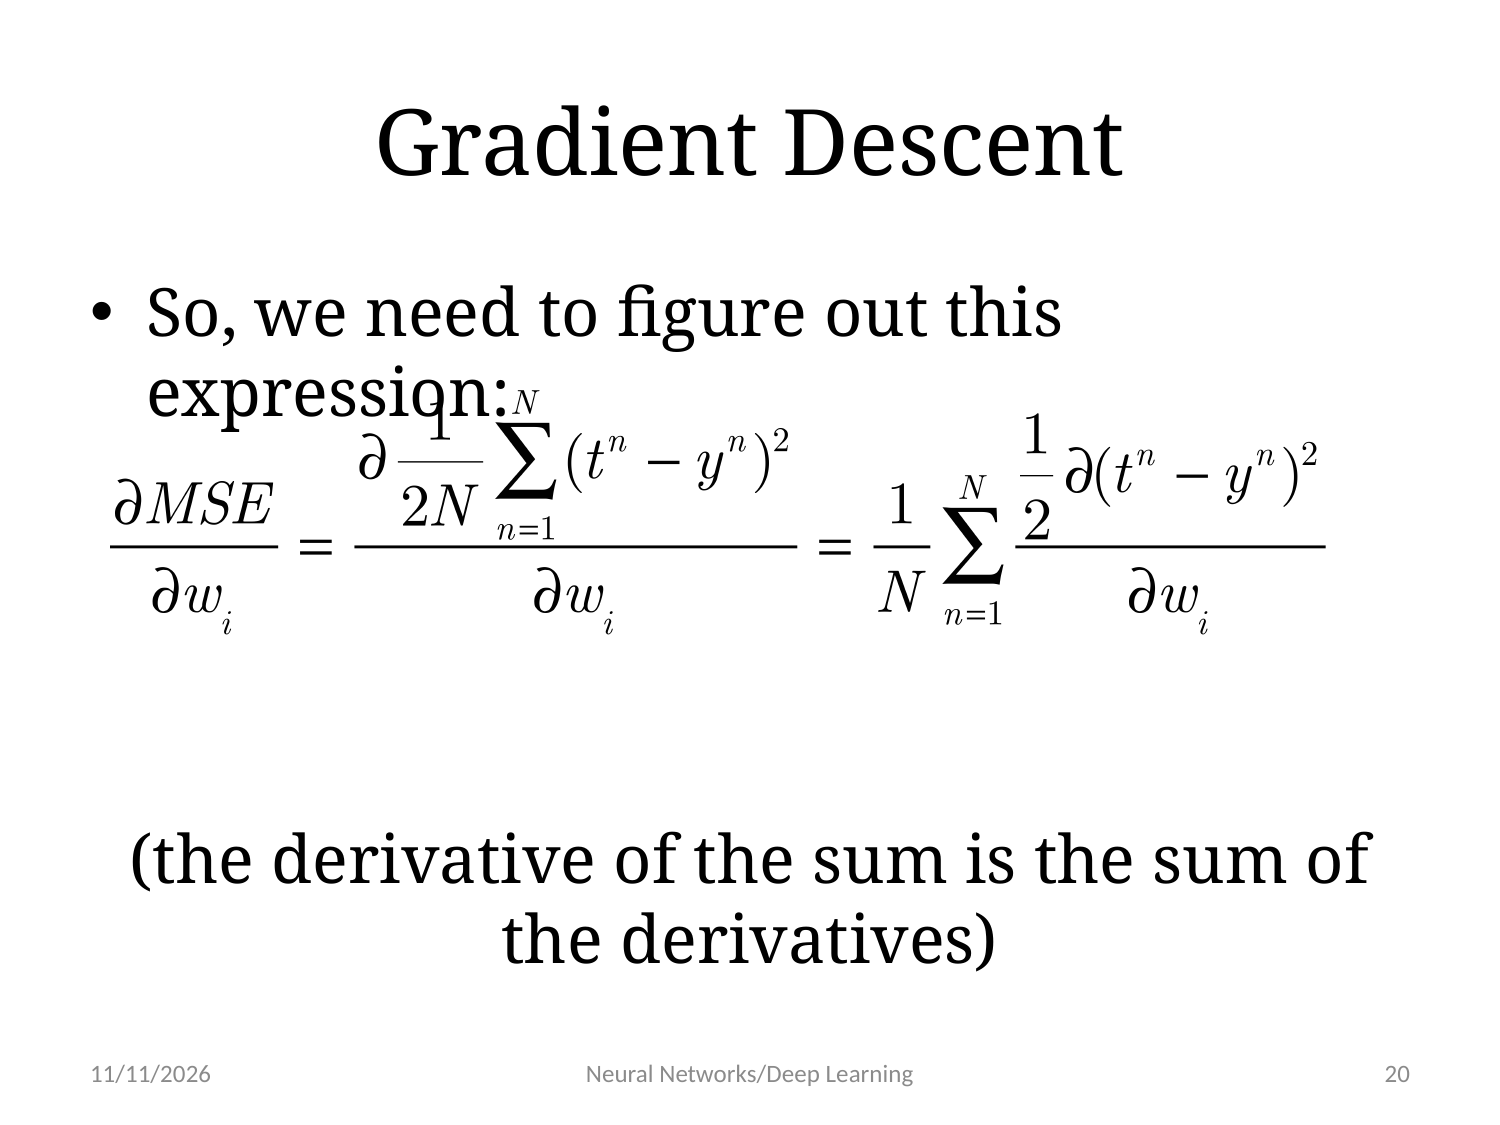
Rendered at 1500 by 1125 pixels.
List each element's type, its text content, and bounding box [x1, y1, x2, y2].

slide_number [75, 1042, 425, 1103]
list So, we need to figure out this expression: (the derivative of the sum is the sum of the derivatives) [75, 262, 1425, 1005]
slide_number 20 [1074, 1042, 1425, 1103]
footer Neural Networks/Deep Learning [512, 1042, 988, 1103]
picture [100, 367, 1340, 648]
title Gradient Descent [75, 45, 1425, 233]
